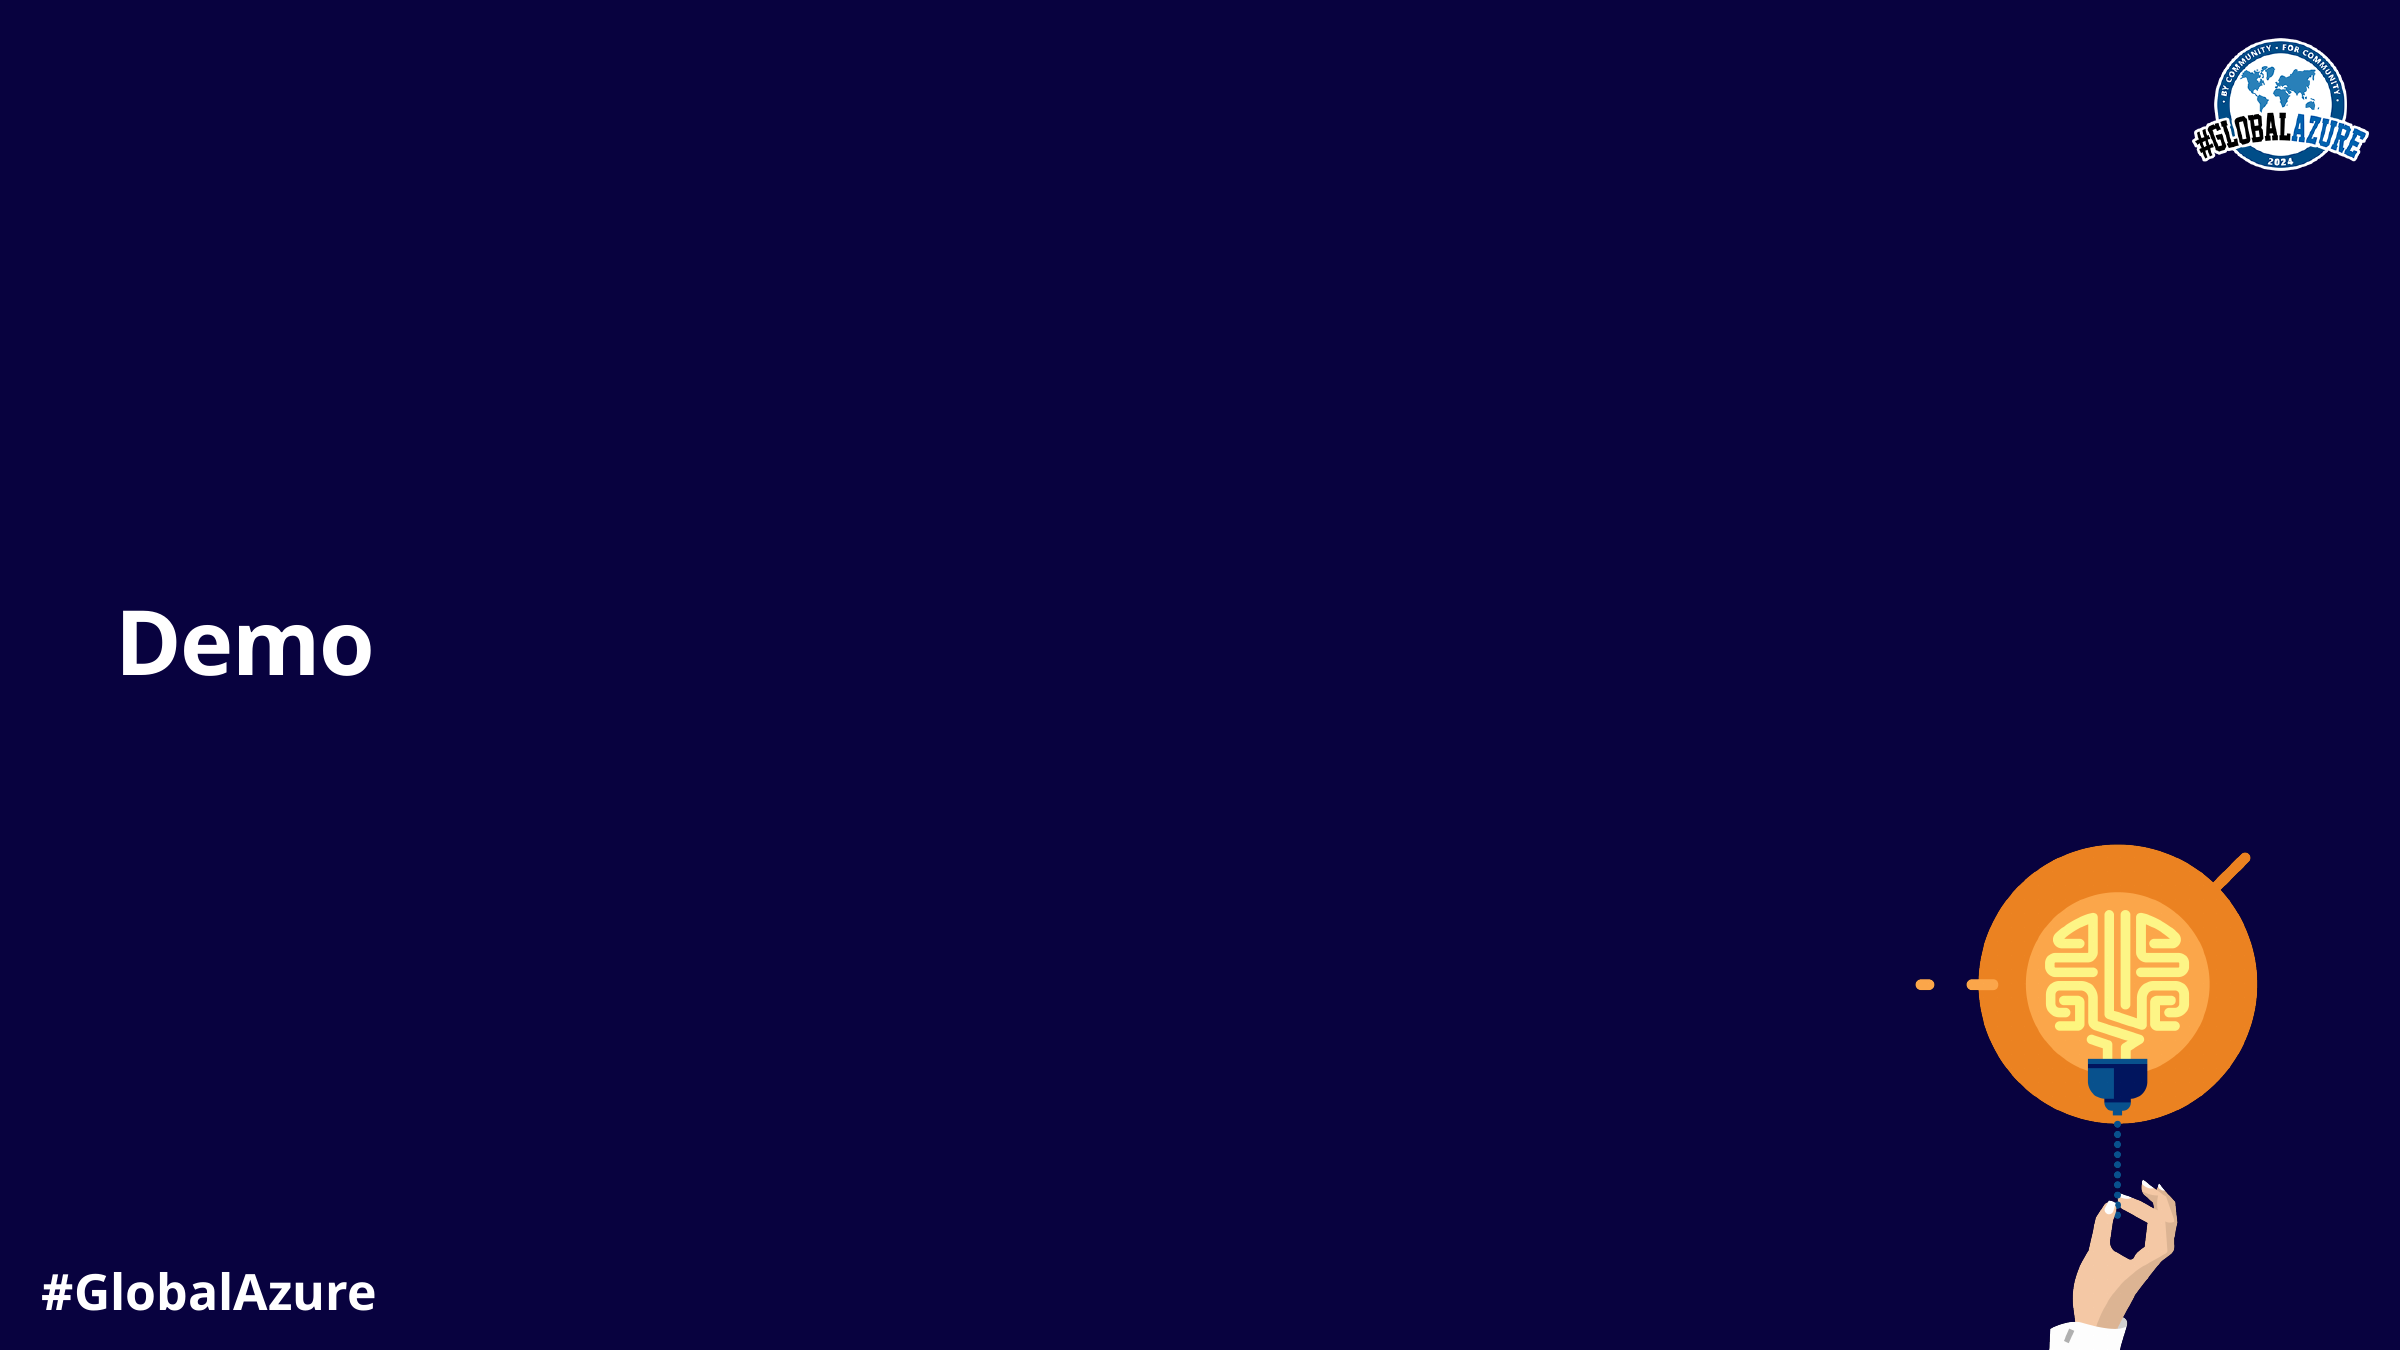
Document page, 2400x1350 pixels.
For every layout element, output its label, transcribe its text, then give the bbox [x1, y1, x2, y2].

title Demo [115, 597, 1916, 696]
picture [1915, 843, 2258, 1350]
picture [2189, 34, 2371, 175]
